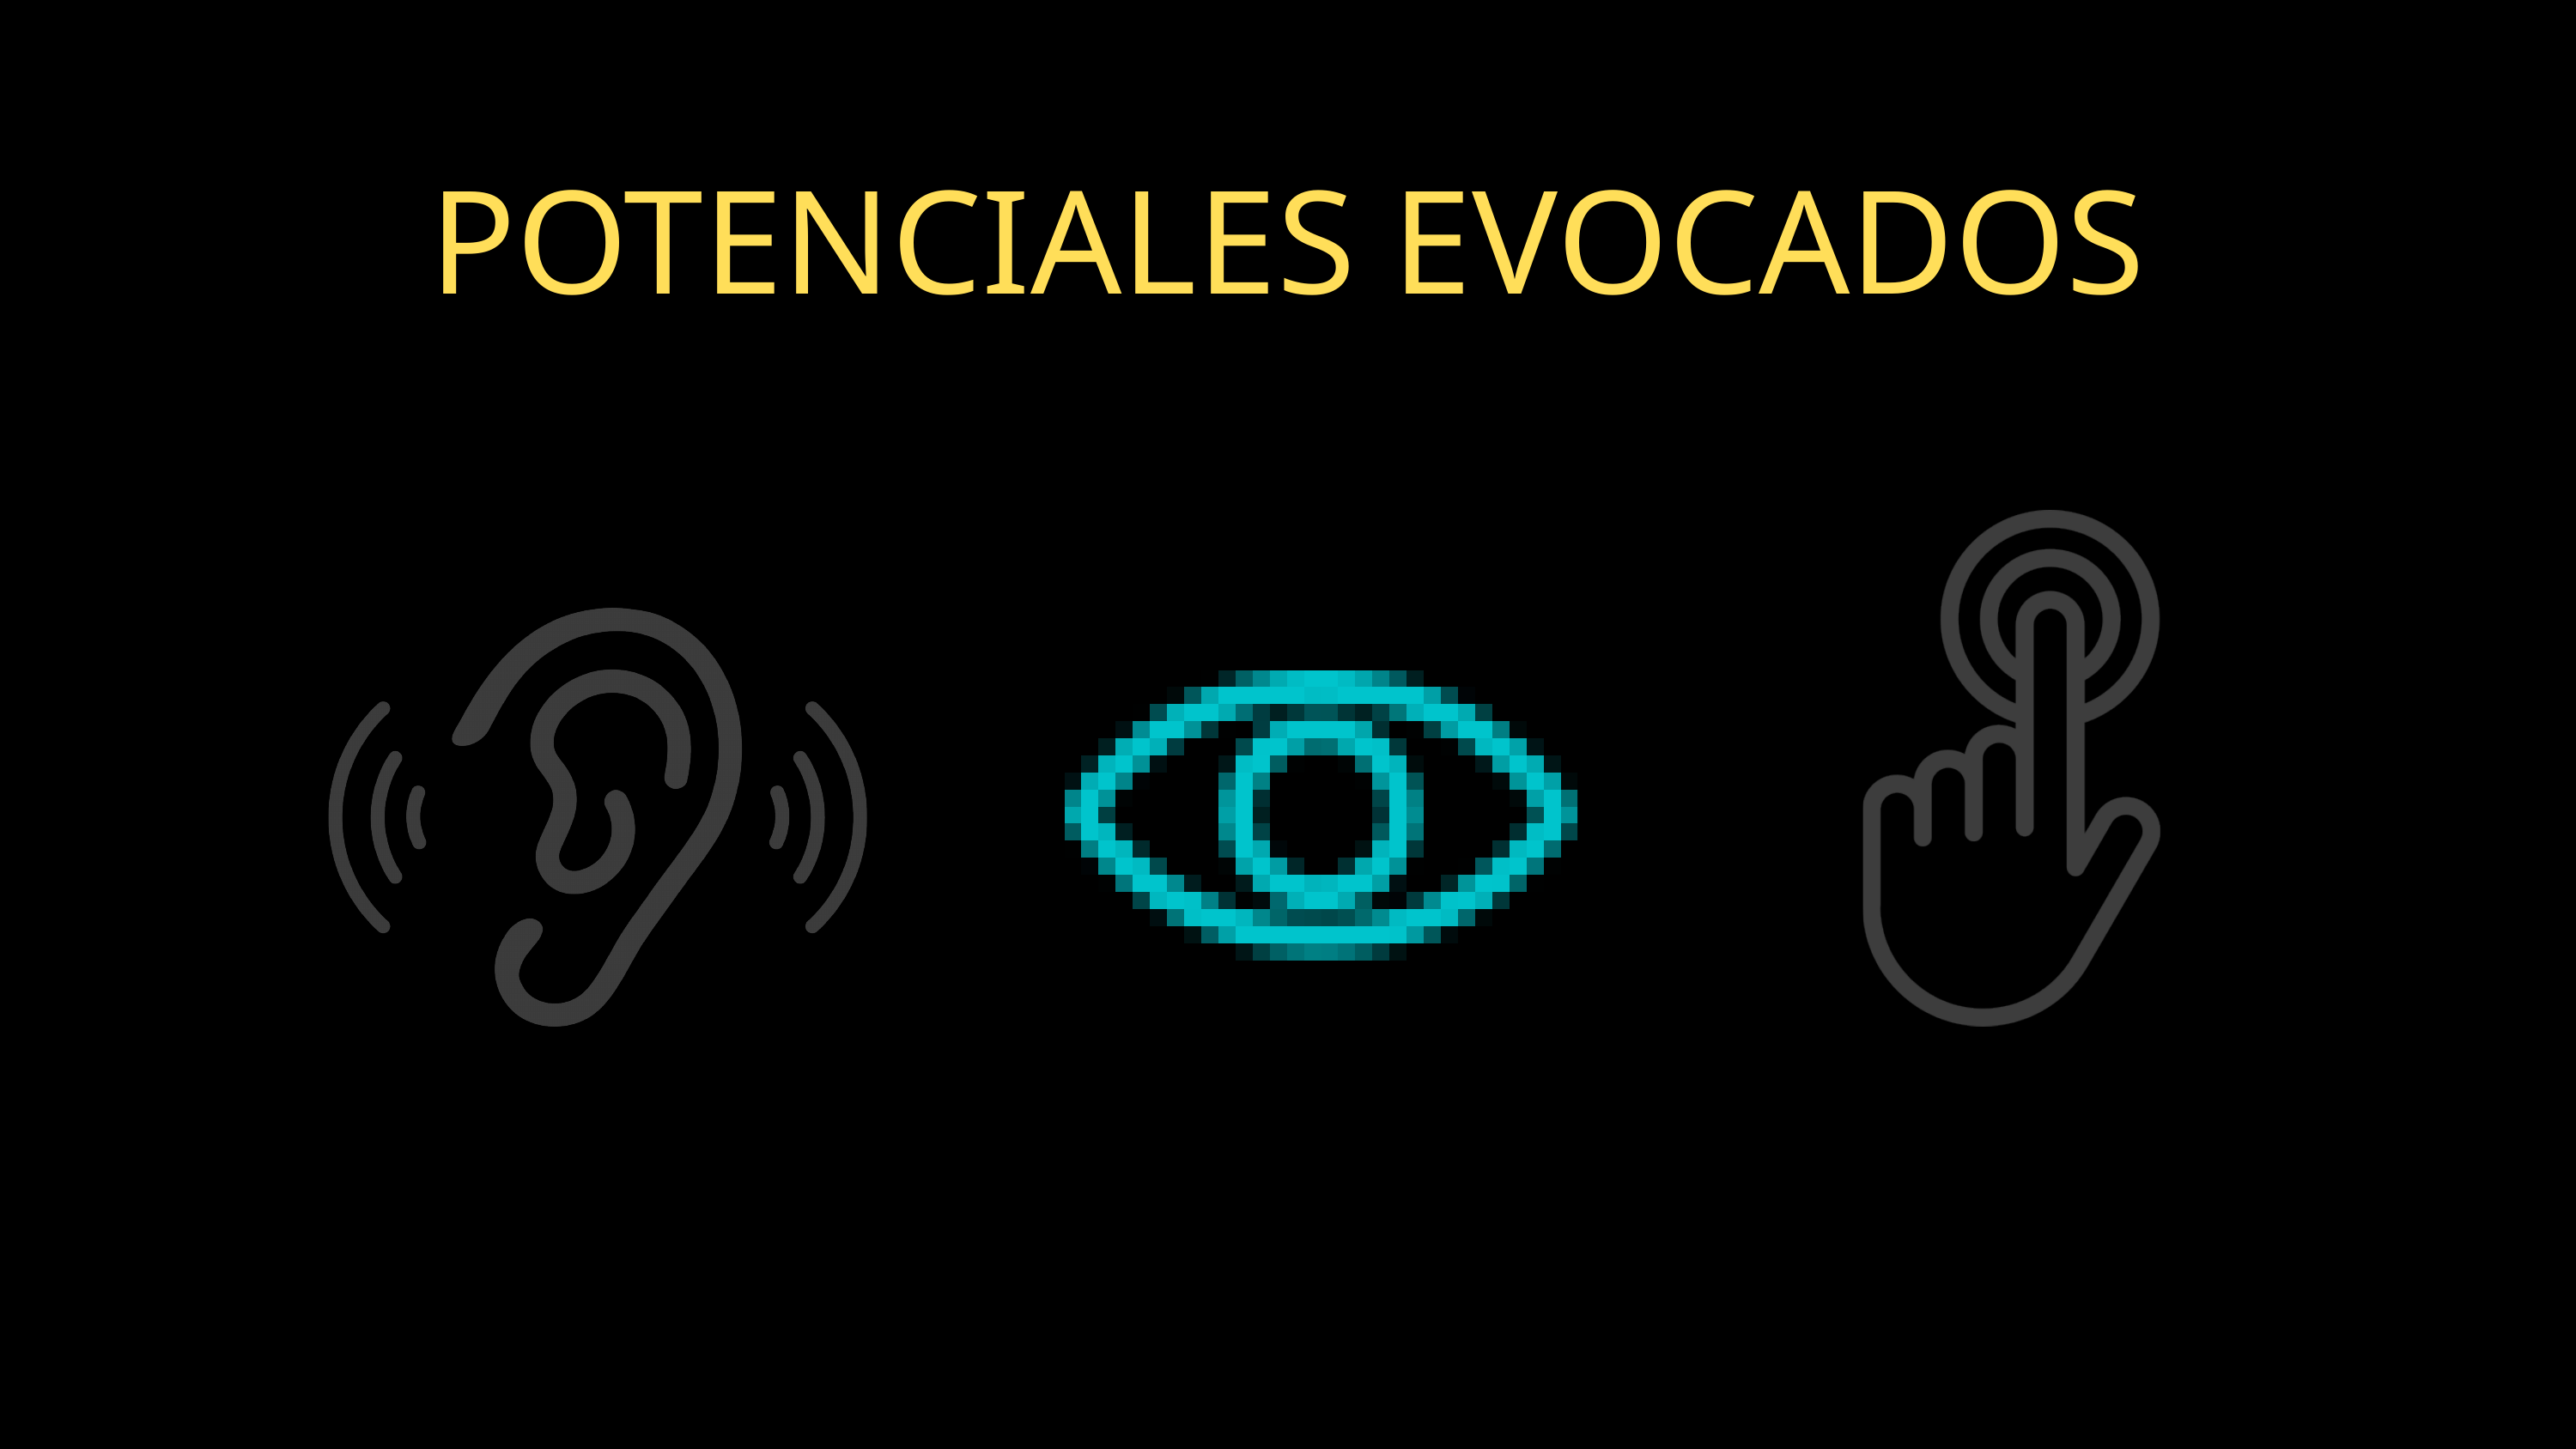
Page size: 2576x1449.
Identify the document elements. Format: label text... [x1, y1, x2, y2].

text_box POTENCIALES EVOCADOS [295, 150, 2281, 323]
text_box [1862, 510, 2161, 1028]
text_box [1065, 670, 1578, 961]
text_box [328, 608, 867, 1028]
